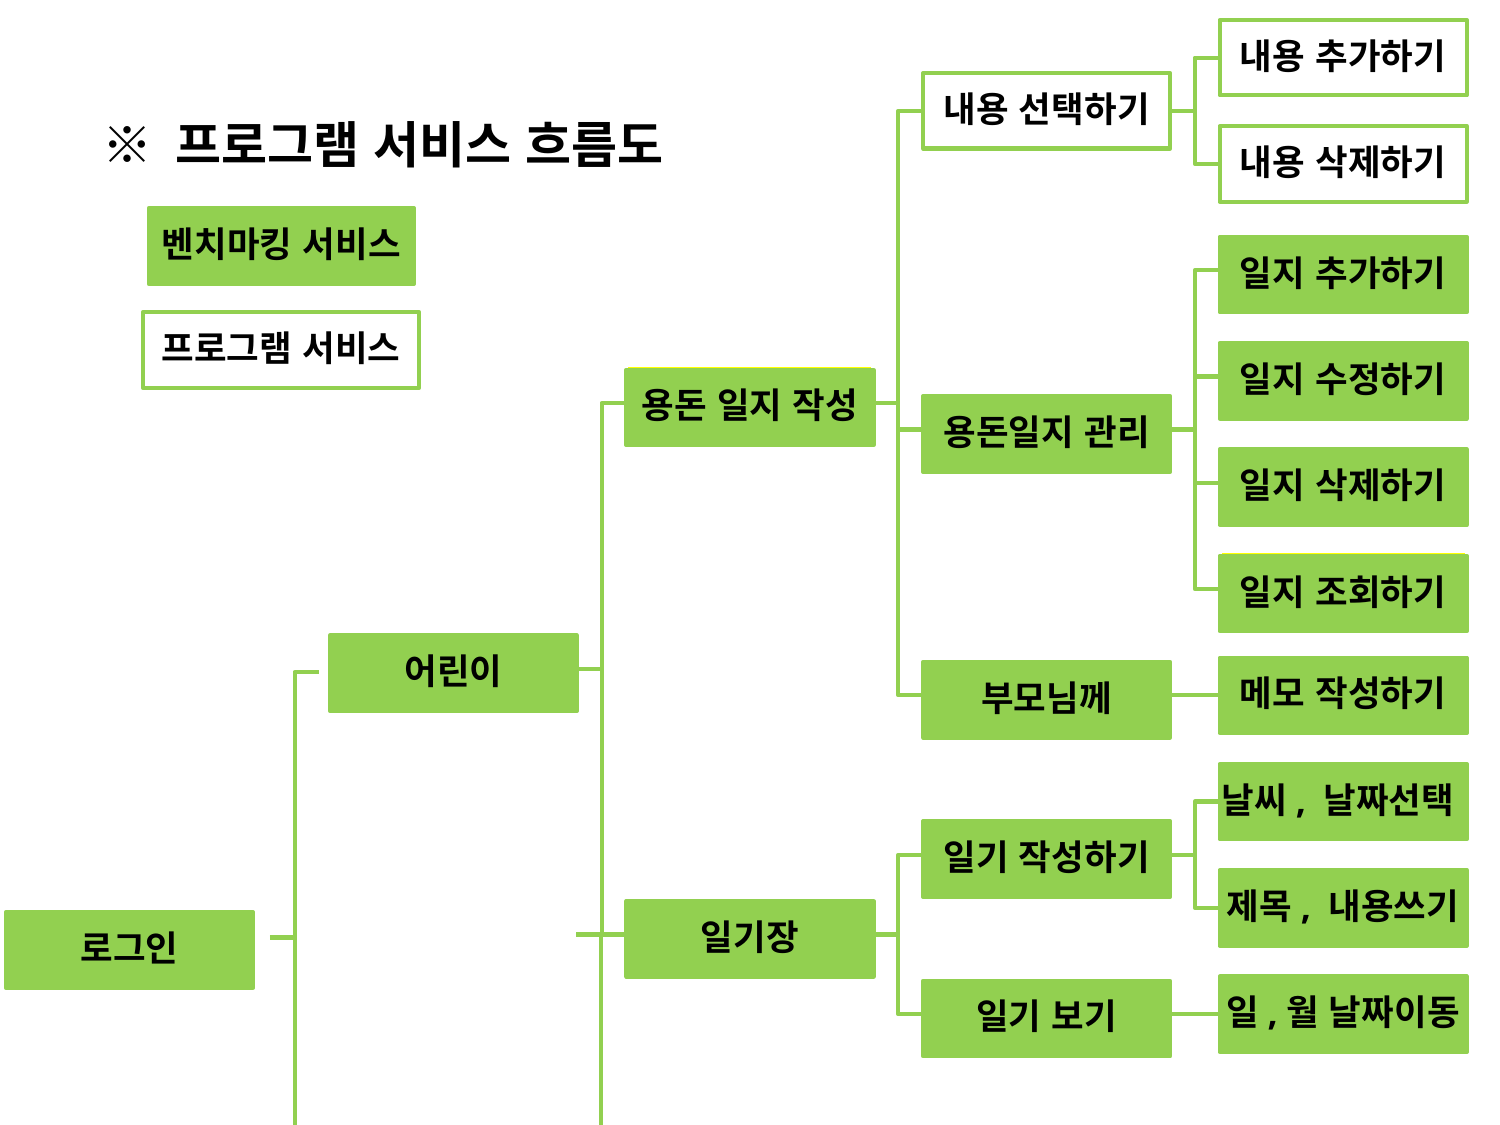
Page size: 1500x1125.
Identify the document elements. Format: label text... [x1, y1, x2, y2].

text_box 일기 작성하기 [921, 815, 1172, 819]
text_box 날씨, 날짜선택 [1218, 762, 1469, 841]
text_box 내용 추가하기 [1218, 18, 1469, 97]
text_box [1172, 1012, 1218, 1016]
text_box 용돈 일지 작성 [624, 368, 876, 447]
text_box 일기장 [624, 899, 876, 979]
text_box [1172, 857, 1218, 910]
text_box 메모 작성하기 [1218, 656, 1469, 735]
text_box 용돈일지 관리 [921, 390, 1172, 394]
text_box [576, 932, 612, 1125]
text_box 내용 선택하기 [921, 71, 1172, 151]
text_box 제목, 내용쓰기 [1218, 868, 1469, 948]
text_box [1172, 112, 1218, 166]
text_box 로그인 [4, 910, 255, 990]
text_box 일지 수정하기 [1218, 341, 1469, 421]
text_box 일기 보기 [921, 974, 1172, 979]
text_box [1172, 433, 1218, 591]
text_box 일지 삭제하기 [1218, 447, 1469, 527]
text_box [579, 671, 624, 937]
text_box 일지 추가하기 [1218, 230, 1469, 235]
text_box [876, 937, 921, 1016]
text_box 일지 삭제하기 [1218, 443, 1469, 447]
text_box 일지 추가하기 [1218, 235, 1469, 314]
text_box 프로그램 서비스 [141, 310, 421, 390]
text_box 일지 조회하기 [1218, 549, 1469, 554]
text_box [1197, 374, 1218, 401]
text_box 로그인 [4, 906, 255, 910]
text_box 일기 보기 [921, 979, 1172, 1058]
text_box 벤치마킹 서비스 [147, 206, 416, 286]
text_box [1172, 693, 1218, 697]
text_box 부모님께 [921, 656, 1172, 660]
text_box 일,월 날짜이동 [1218, 974, 1469, 1054]
text_box [1172, 268, 1218, 432]
text_box [876, 109, 921, 405]
text_box [876, 853, 921, 937]
text_box 용돈일지 관리 [921, 394, 1172, 474]
text_box [1172, 56, 1218, 113]
text_box 부모님께 [921, 660, 1172, 740]
text_box [1172, 799, 1218, 857]
text_box [269, 935, 305, 1125]
text_box [270, 670, 320, 935]
text_box [876, 405, 921, 697]
text_box 일기 작성하기 [921, 819, 1172, 899]
text_box 어린이 [328, 629, 579, 633]
text_box 일지 조회하기 [1218, 554, 1469, 633]
text_box [877, 405, 921, 432]
text_box 내용 삭제하기 [1218, 124, 1469, 204]
text_box ※ 프로그램 서비스 흐름도 [87, 106, 679, 182]
text_box 어린이 [328, 633, 579, 713]
text_box 용돈 일지 작성 [624, 363, 876, 368]
text_box 일지 수정하기 [1218, 337, 1469, 341]
text_box 일기장 [624, 895, 876, 899]
text_box [579, 401, 624, 671]
text_box [1172, 432, 1218, 485]
